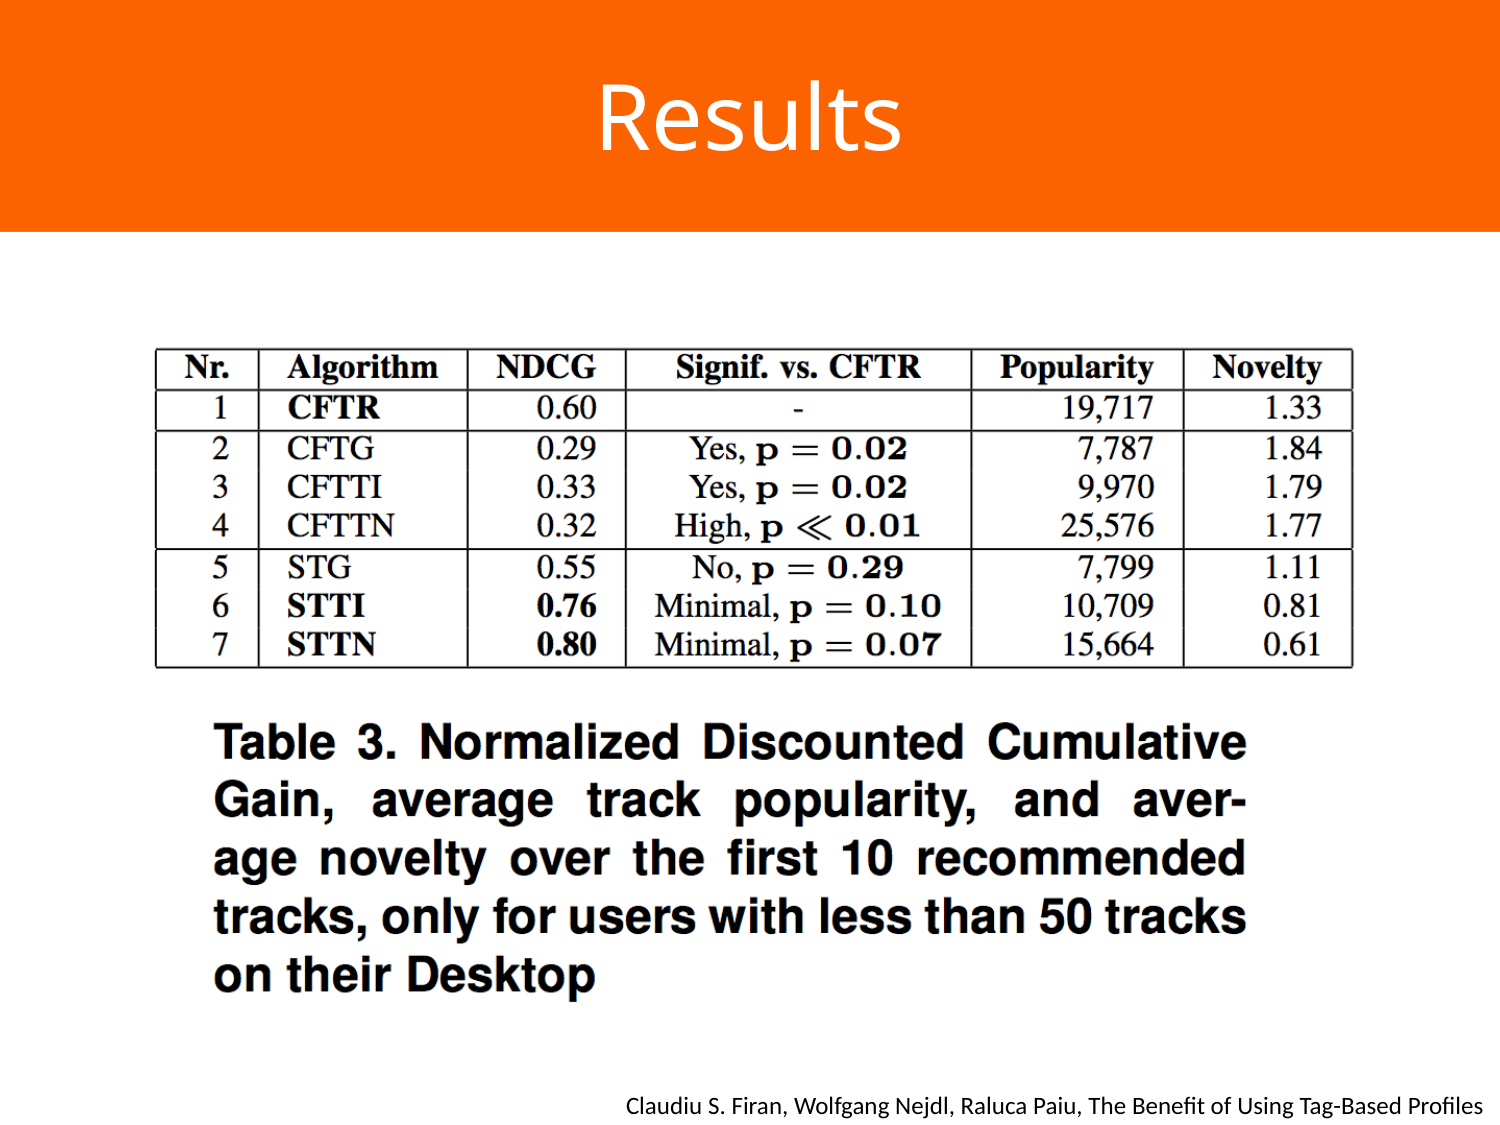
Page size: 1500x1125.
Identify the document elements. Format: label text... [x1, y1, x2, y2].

picture [109, 307, 1385, 1029]
text_box Claudiu S. Firan, Wolfgang Nejdl, Raluca Paiu, The Benefit of Using Tag-Based Profiles [0, 1082, 1500, 1125]
title Results [75, 30, 1425, 197]
